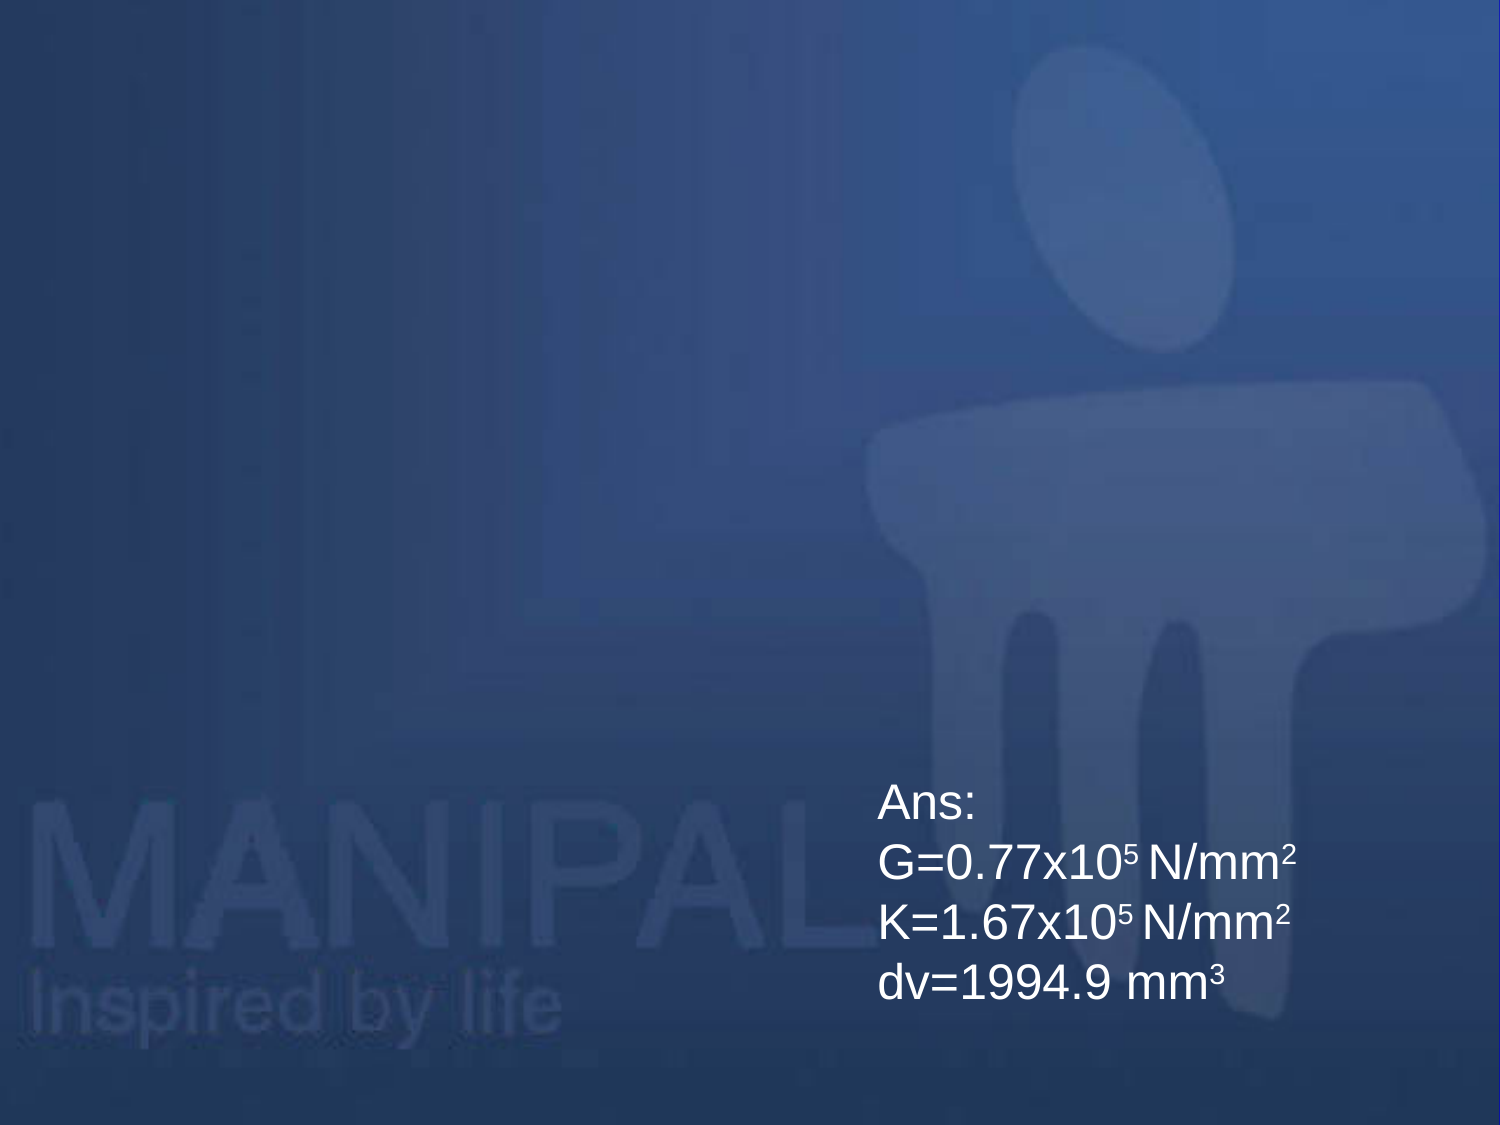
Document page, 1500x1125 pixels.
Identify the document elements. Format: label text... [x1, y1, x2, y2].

text_box Ans: G=0.77x105 N/mm2 K=1.67x105 N/mm2 dv=1994.9 mm3 [862, 762, 1375, 1018]
picture [0, 0, 1500, 1125]
